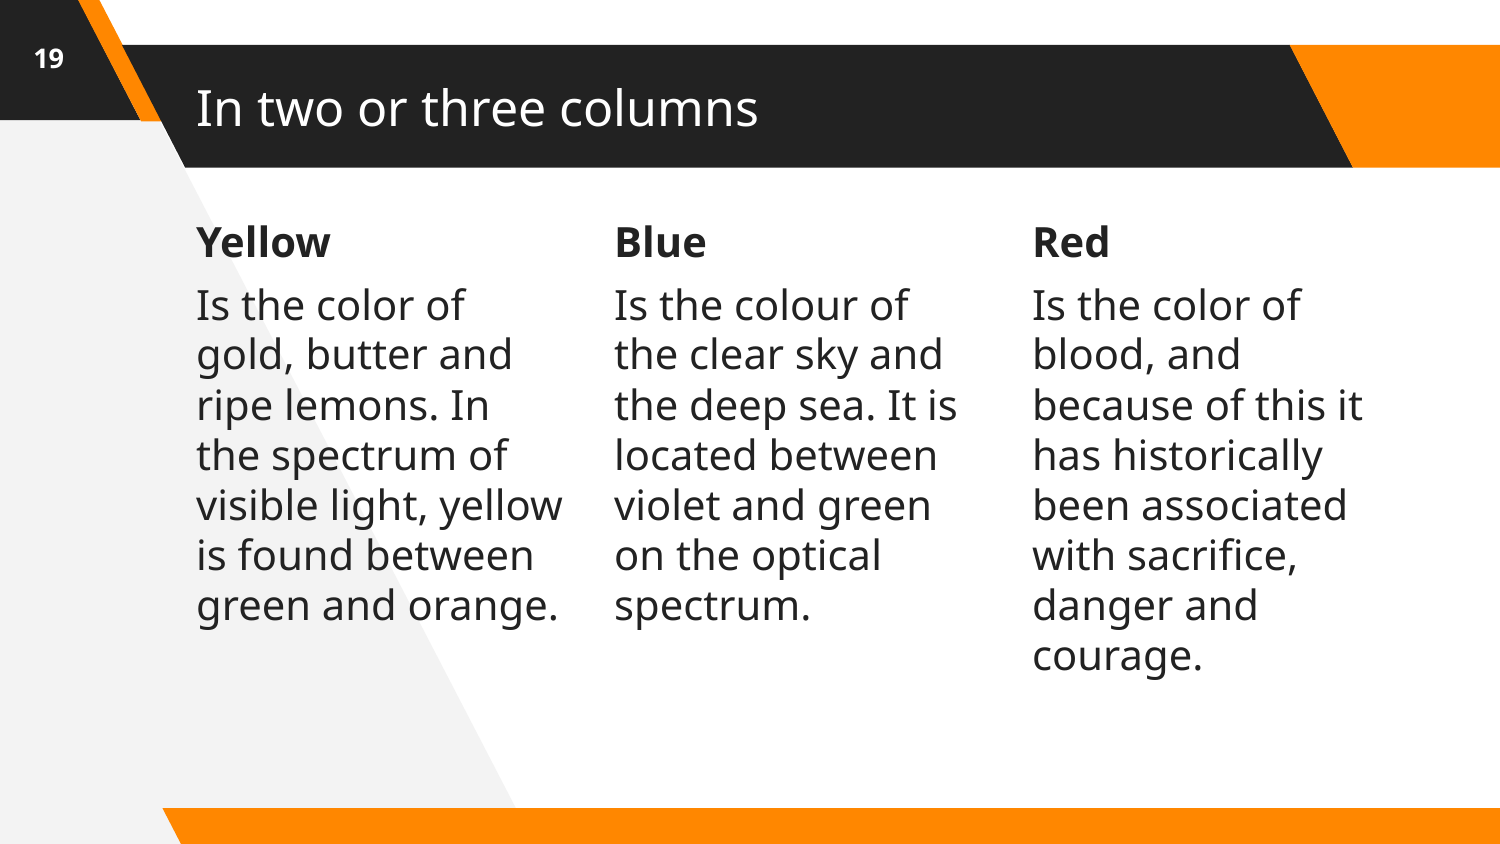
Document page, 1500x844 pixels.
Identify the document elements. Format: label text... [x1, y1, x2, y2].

list Yellow Is the color of gold, butter and ripe lemons. In the spectrum of visible light, yellow is found between green and orange. [181, 200, 579, 783]
slide_number ‹#› [0, 0, 98, 121]
list Blue Is the colour of the clear sky and the deep sea. It is located between violet and green on the optical spectrum. [599, 200, 997, 783]
title In two or three columns [181, 45, 1285, 169]
list Red Is the color of blood, and because of this it has historically been associated with sacrifice, danger and courage. [1016, 200, 1415, 783]
